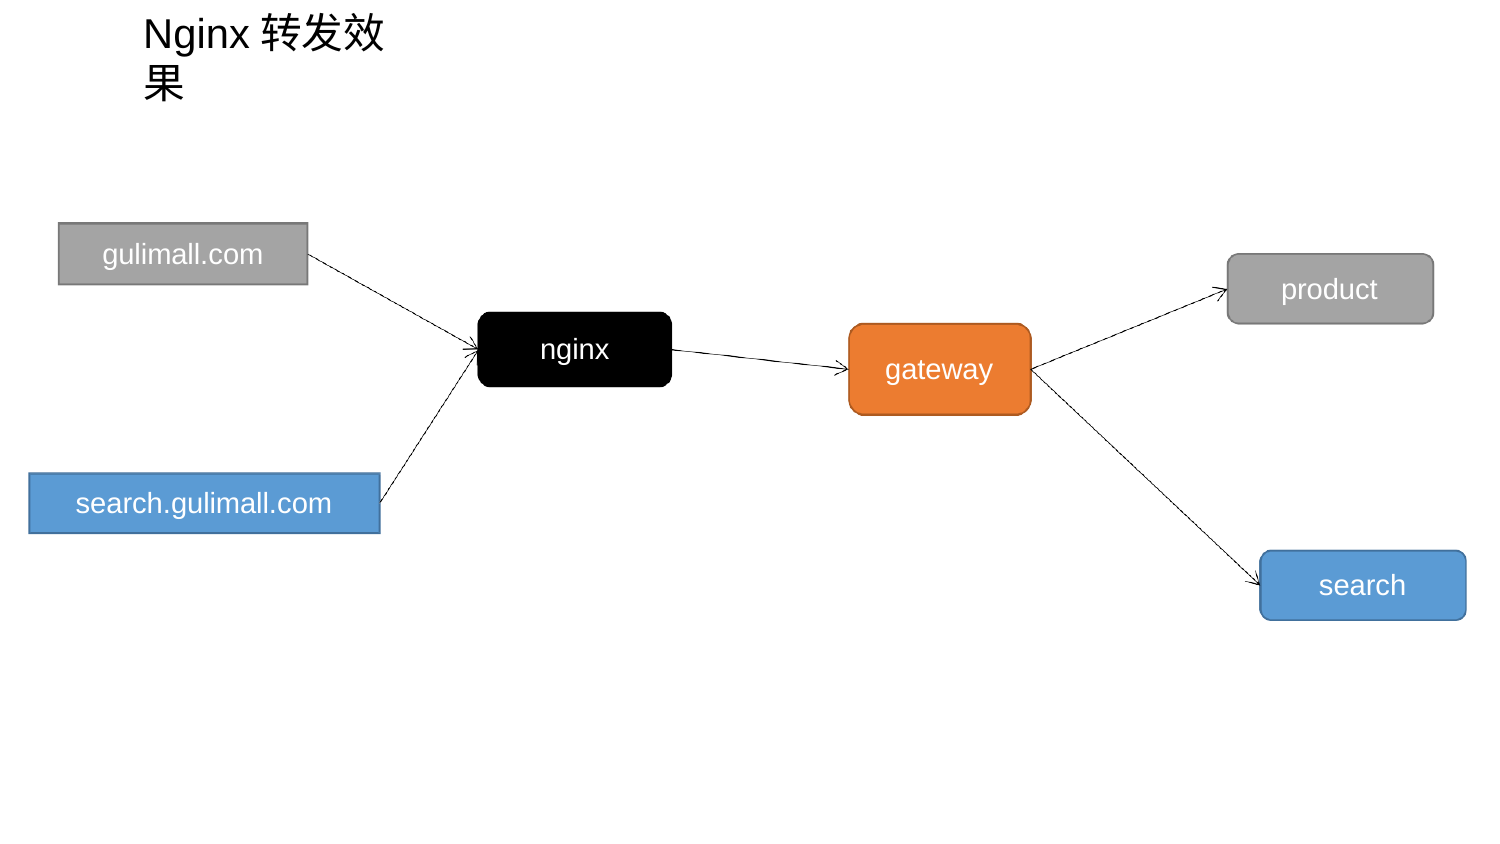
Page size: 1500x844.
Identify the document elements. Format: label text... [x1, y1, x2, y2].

text_box nginx [537, 328, 612, 366]
text_box gulimall.com [100, 233, 267, 271]
text_box gateway [883, 348, 997, 386]
text_box product [1279, 267, 1381, 305]
text_box [57, 222, 1467, 621]
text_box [28, 472, 381, 535]
title Nginx转发效果 [141, 5, 419, 149]
text_box search [1316, 564, 1409, 602]
